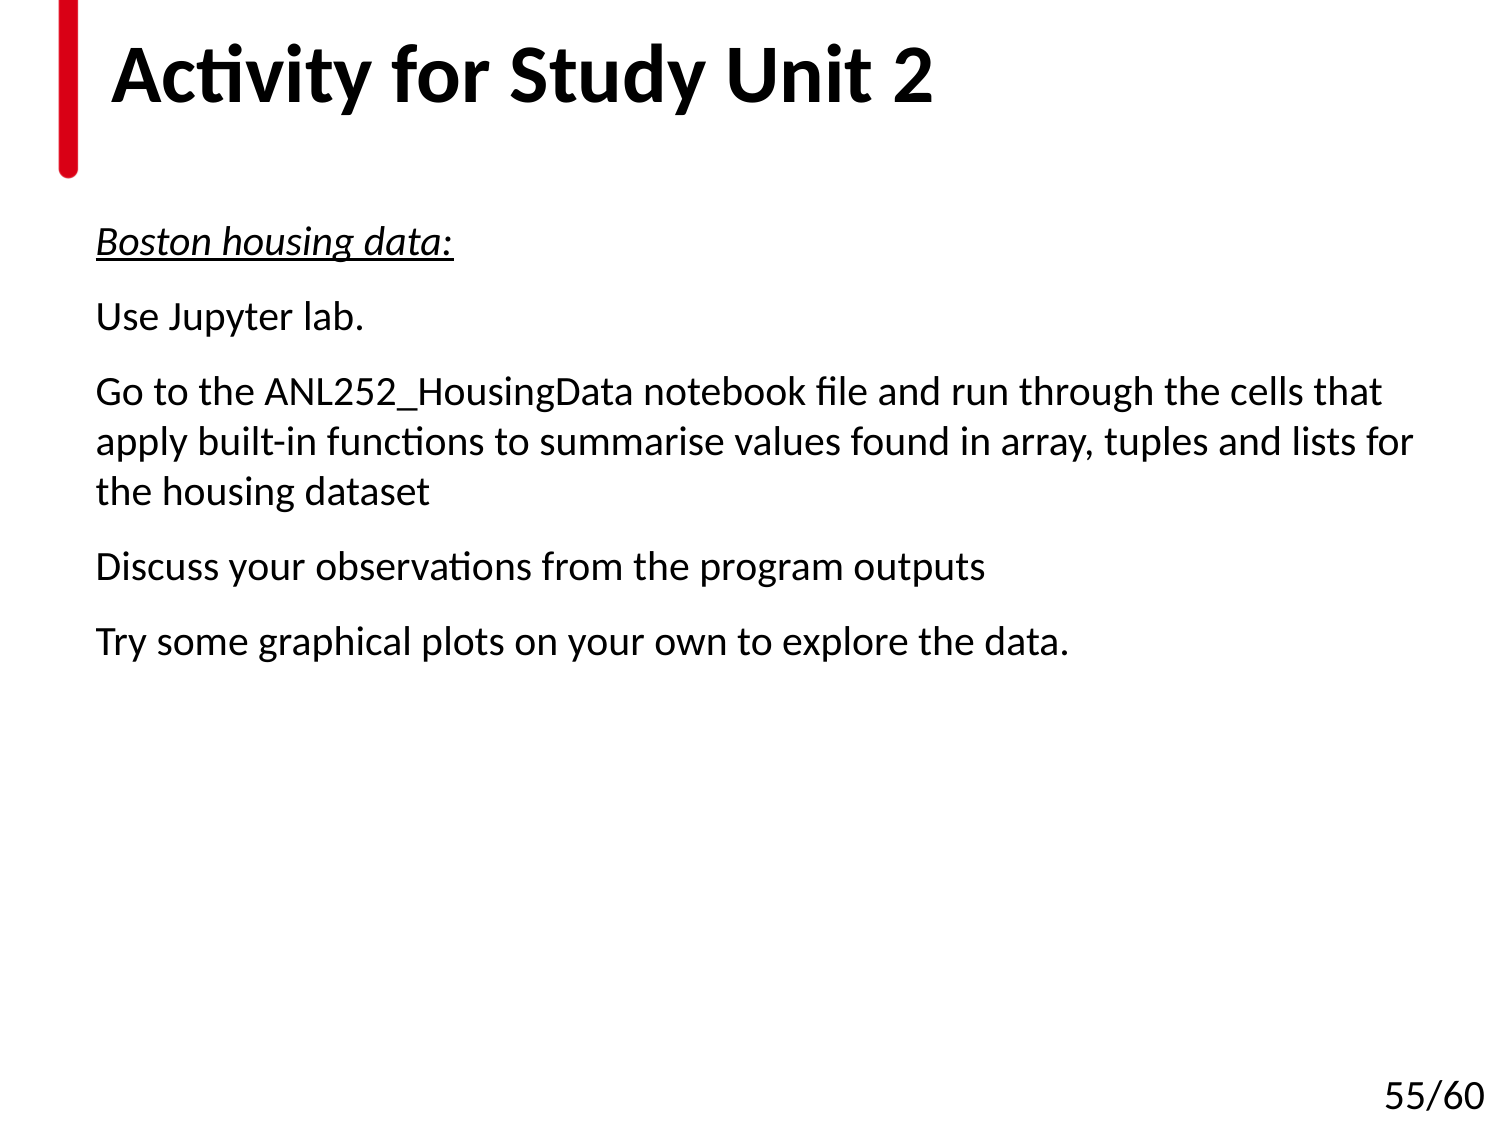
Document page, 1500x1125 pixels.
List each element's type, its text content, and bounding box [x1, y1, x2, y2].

picture [57, 0, 81, 200]
title Activity for Study Unit 2 [96, 0, 1425, 138]
list Boston housing data: Use Jupyter lab. Go to the ANL252_HousingData notebook file and run through the cells that apply built-in functions to summarise values found in array, tuples and lists for the housing dataset Discuss your observations from the program outputs Try some graphical plots on your own to explore the data. [80, 206, 1470, 701]
